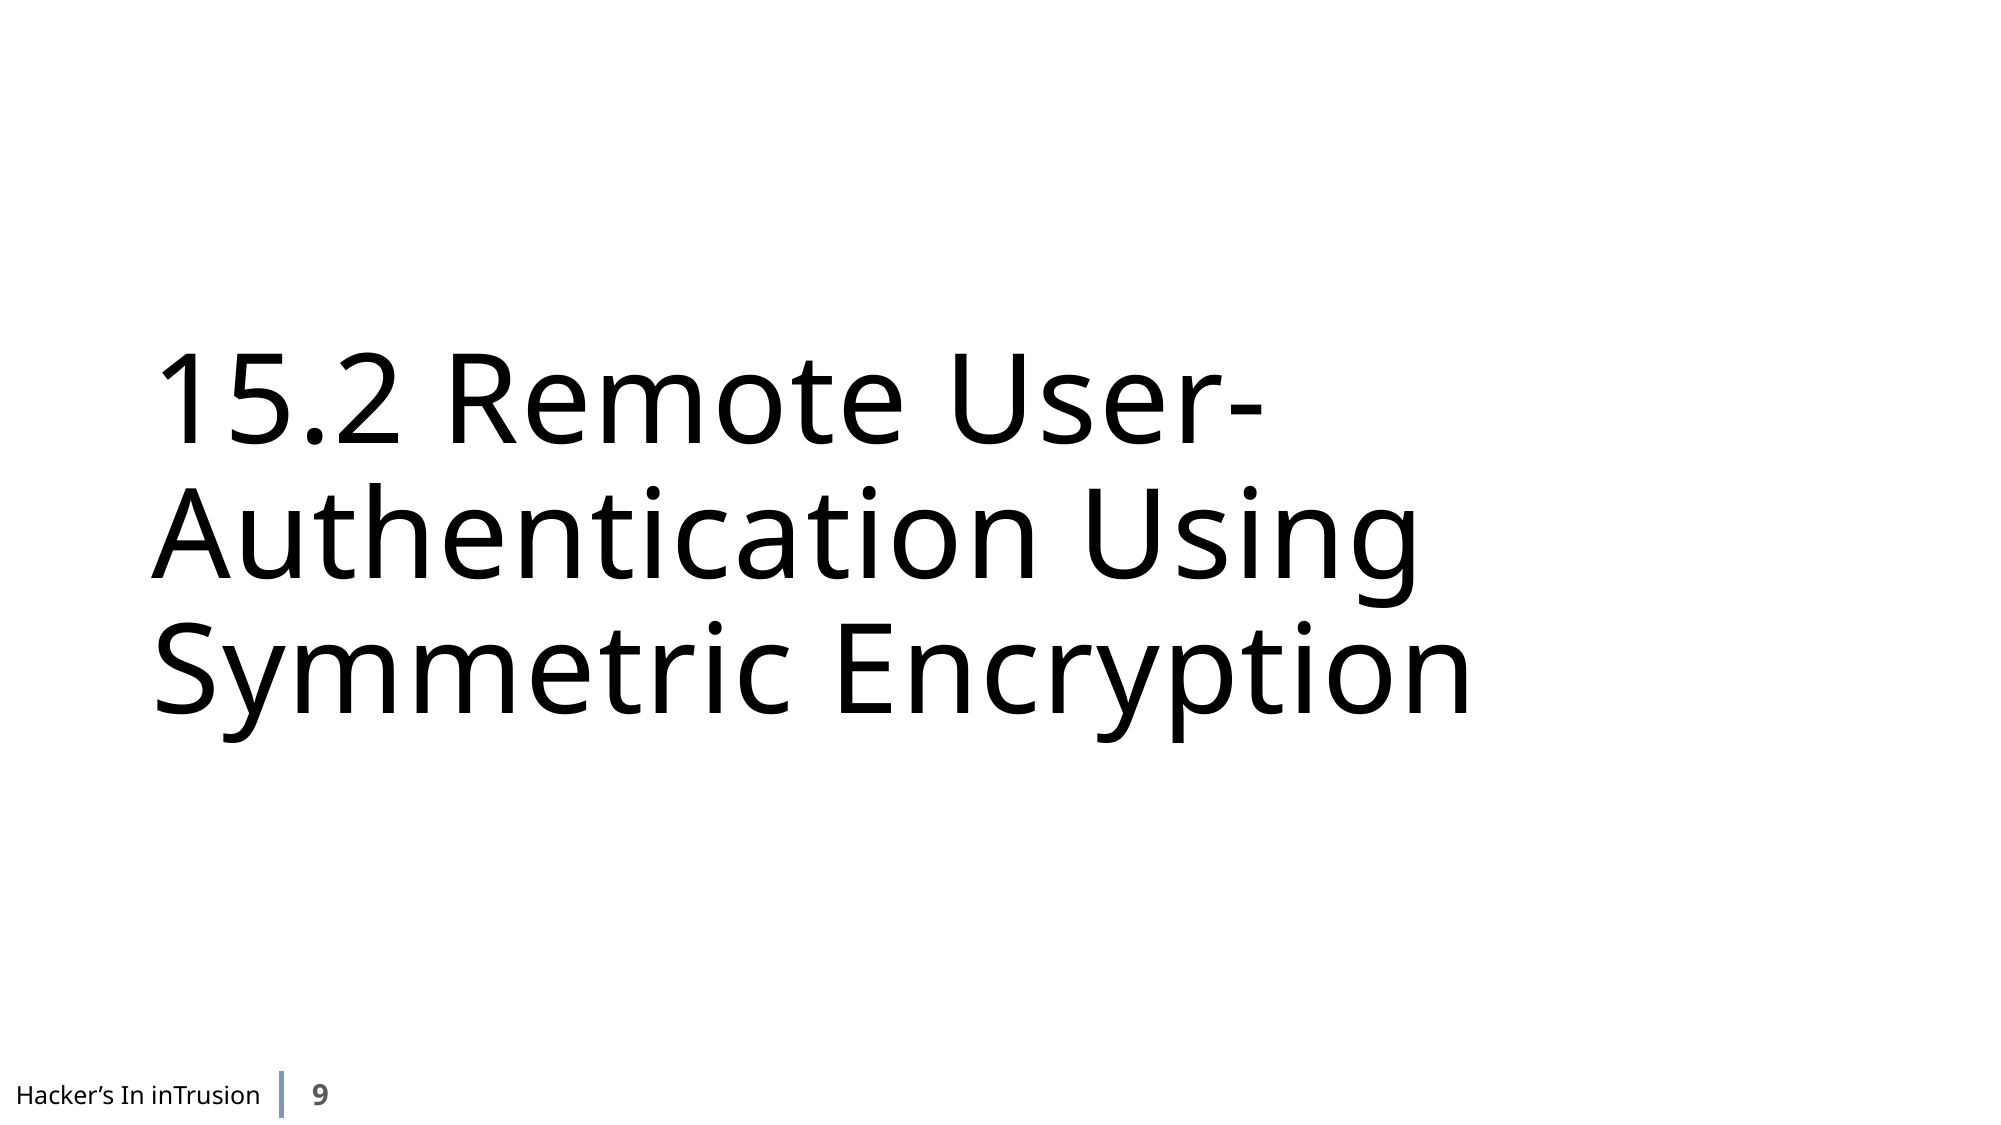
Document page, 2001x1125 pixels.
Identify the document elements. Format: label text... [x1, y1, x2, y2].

title 15.2 Remote User-Authentication Using Symmetric Encryption [136, 280, 1862, 749]
